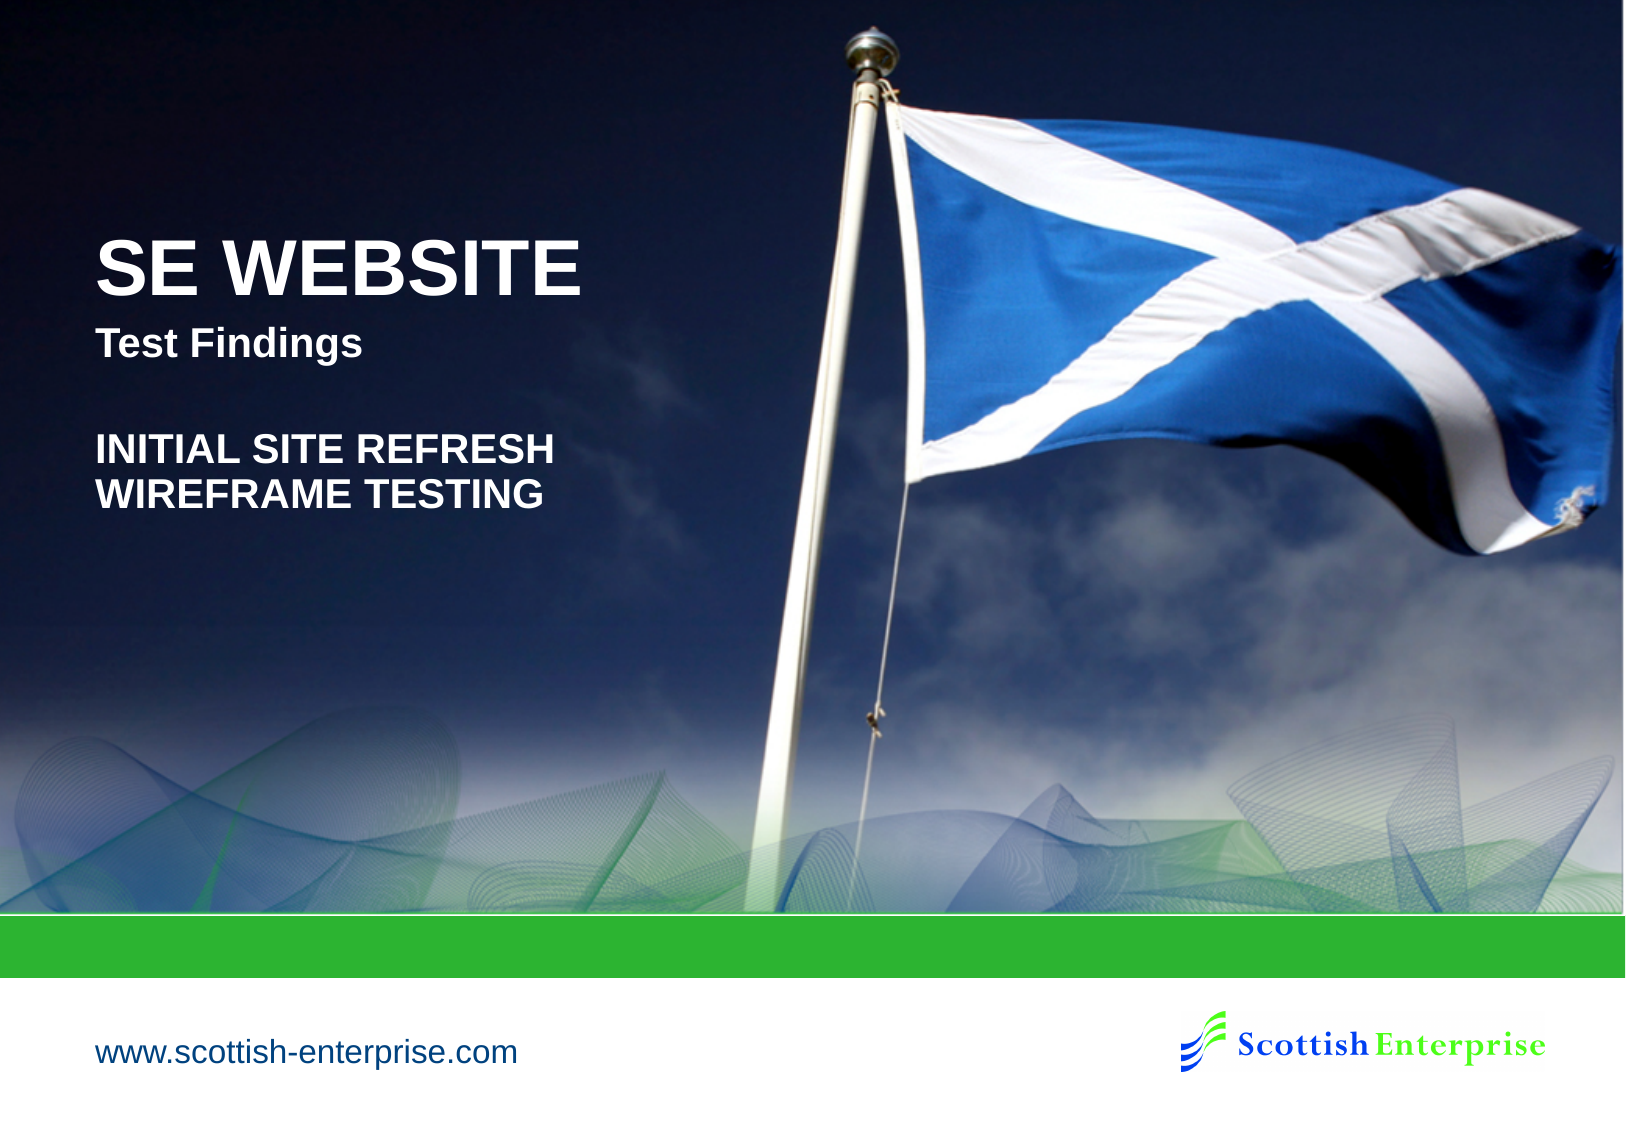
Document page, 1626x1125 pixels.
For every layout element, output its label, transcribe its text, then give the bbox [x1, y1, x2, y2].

list SE WEBSITE Test Findings INITIAL SITE REFRESH WIREFRAME TESTING [80, 219, 813, 587]
picture [1181, 1011, 1545, 1072]
picture [0, 0, 1625, 916]
